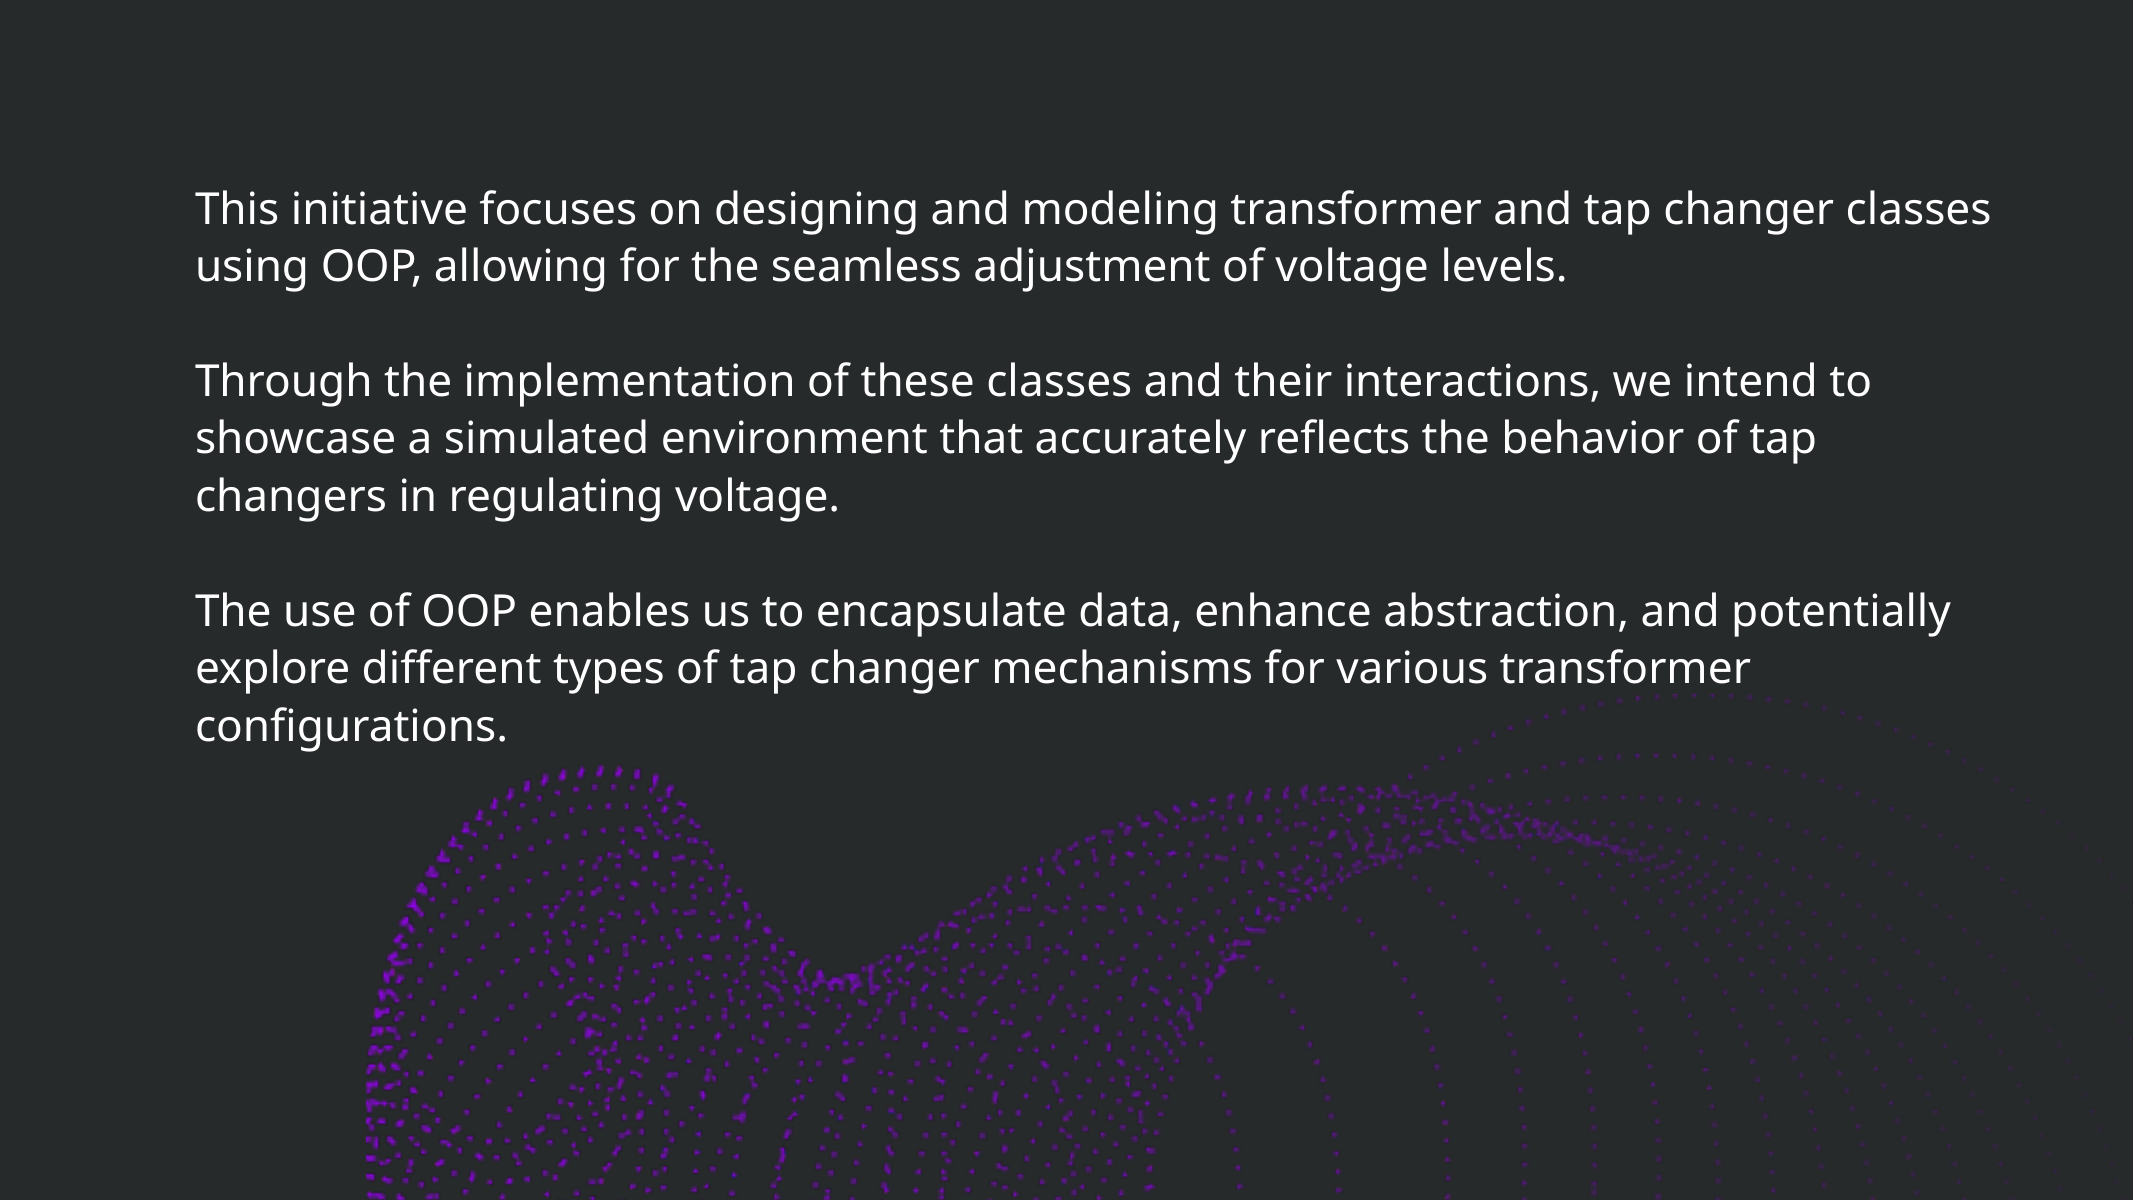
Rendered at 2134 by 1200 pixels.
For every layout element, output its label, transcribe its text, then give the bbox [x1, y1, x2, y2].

text_box [365, 694, 2134, 1200]
text_box This initiative focuses on designing and modeling transformer and tap changer classes using OOP, allowing for the seamless adjustment of voltage levels. Through the implementation of these classes and their interactions, we intend to showcase a simulated environment that accurately reflects the behavior of tap changers in regulating voltage. The use of OOP enables us to encapsulate data, enhance abstraction, and potentially explore different types of tap changer mechanisms for various transformer configurations. [195, 22, 2014, 942]
